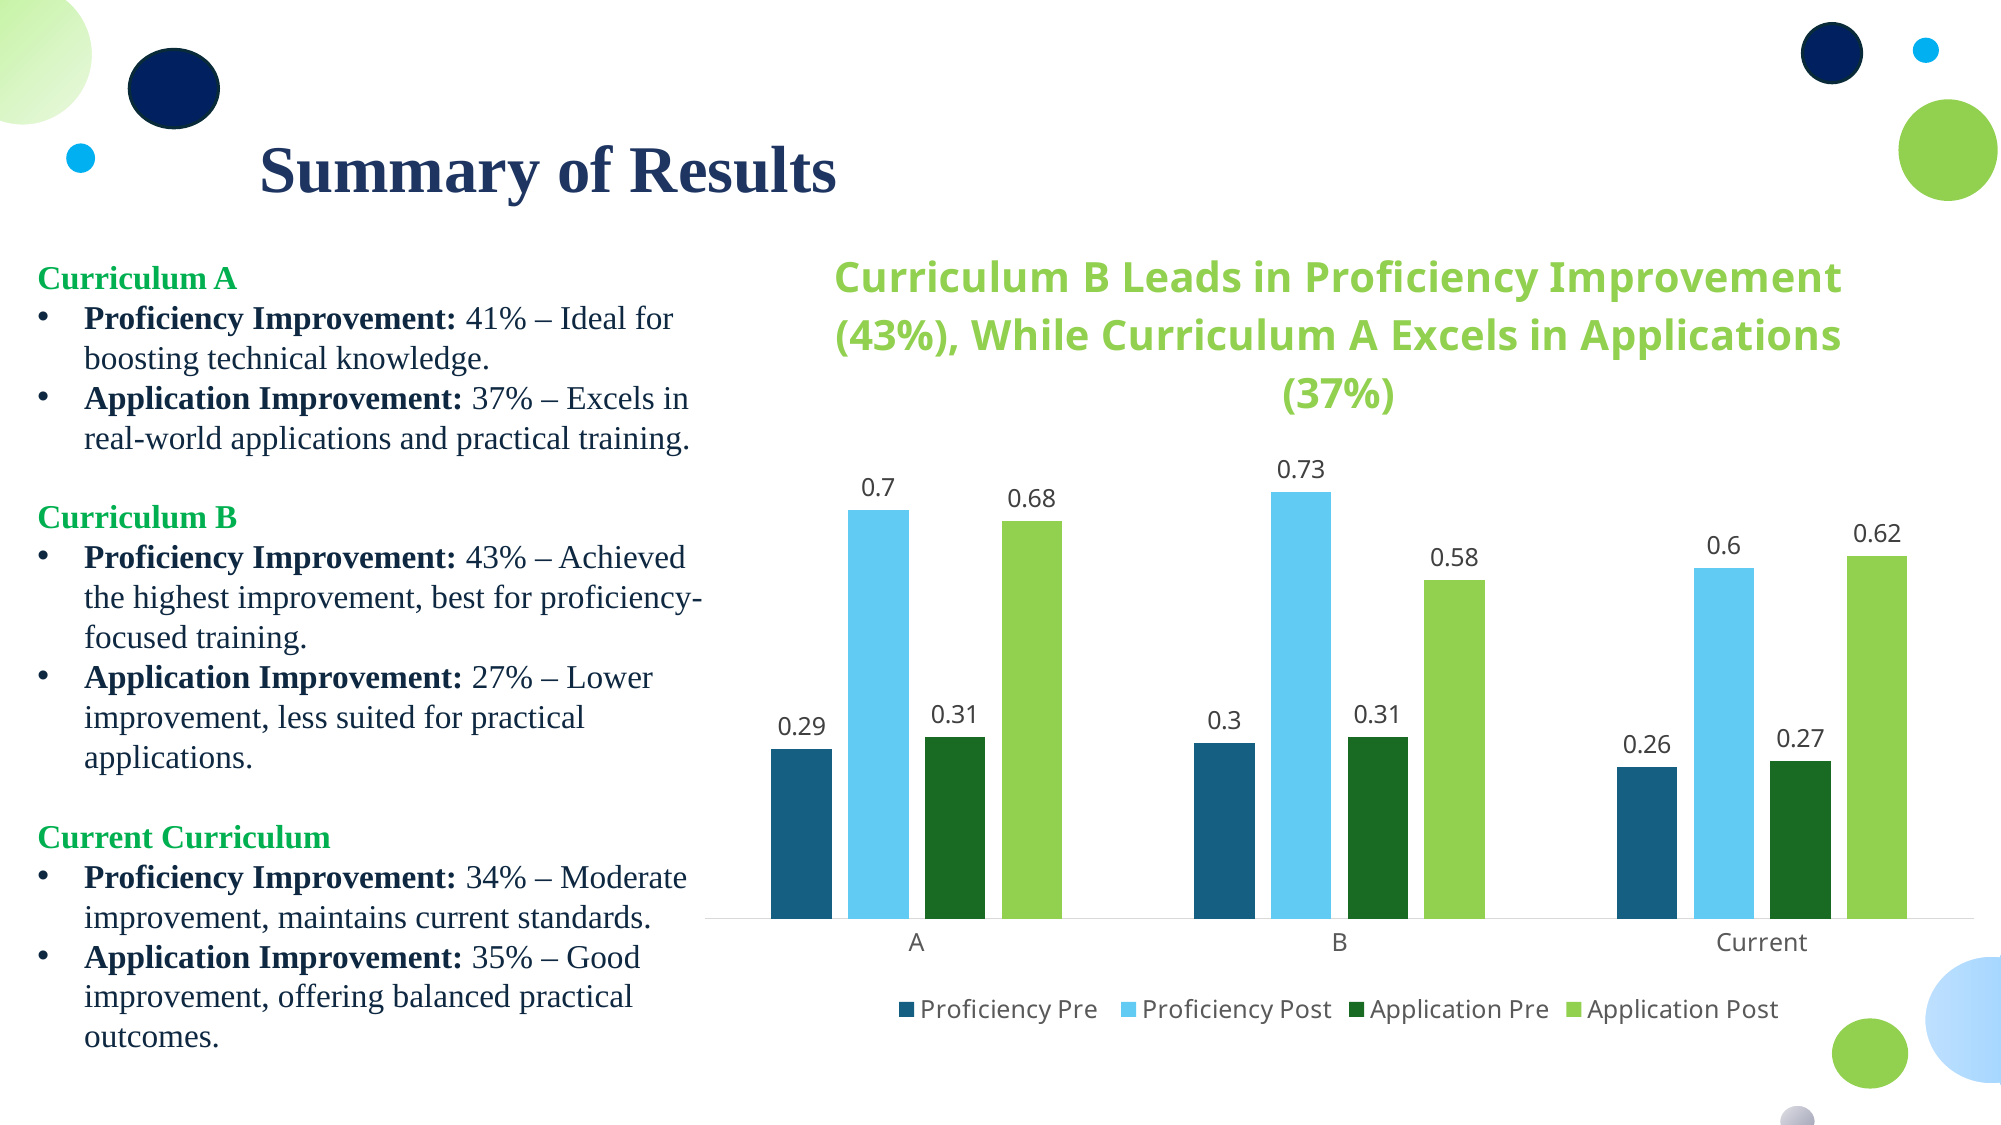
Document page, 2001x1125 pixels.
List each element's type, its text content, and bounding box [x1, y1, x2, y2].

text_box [1778, 1033, 2000, 1125]
chart [678, 211, 2000, 1033]
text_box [0, 0, 219, 172]
text_box Summary of Results [244, 97, 1780, 245]
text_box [1801, 23, 1997, 200]
text_box Curriculum A Proficiency Improvement: 41% – Ideal for boosting technical knowledge. Application Improvement: 37% – Excels in real-world applications and practical training. Curriculum B Proficiency Improvement: 43% – Achieved the highest improvement, best for proficiency-focused training. Application Improvement: 27% – Lower improvement, less suited for practical applications. Current Curriculum Proficiency Improvement: 34% – Moderate improvement, maintains current standards. Application Improvement: 35% – Good improvement, offering balanced practical outcomes. [22, 248, 734, 1062]
